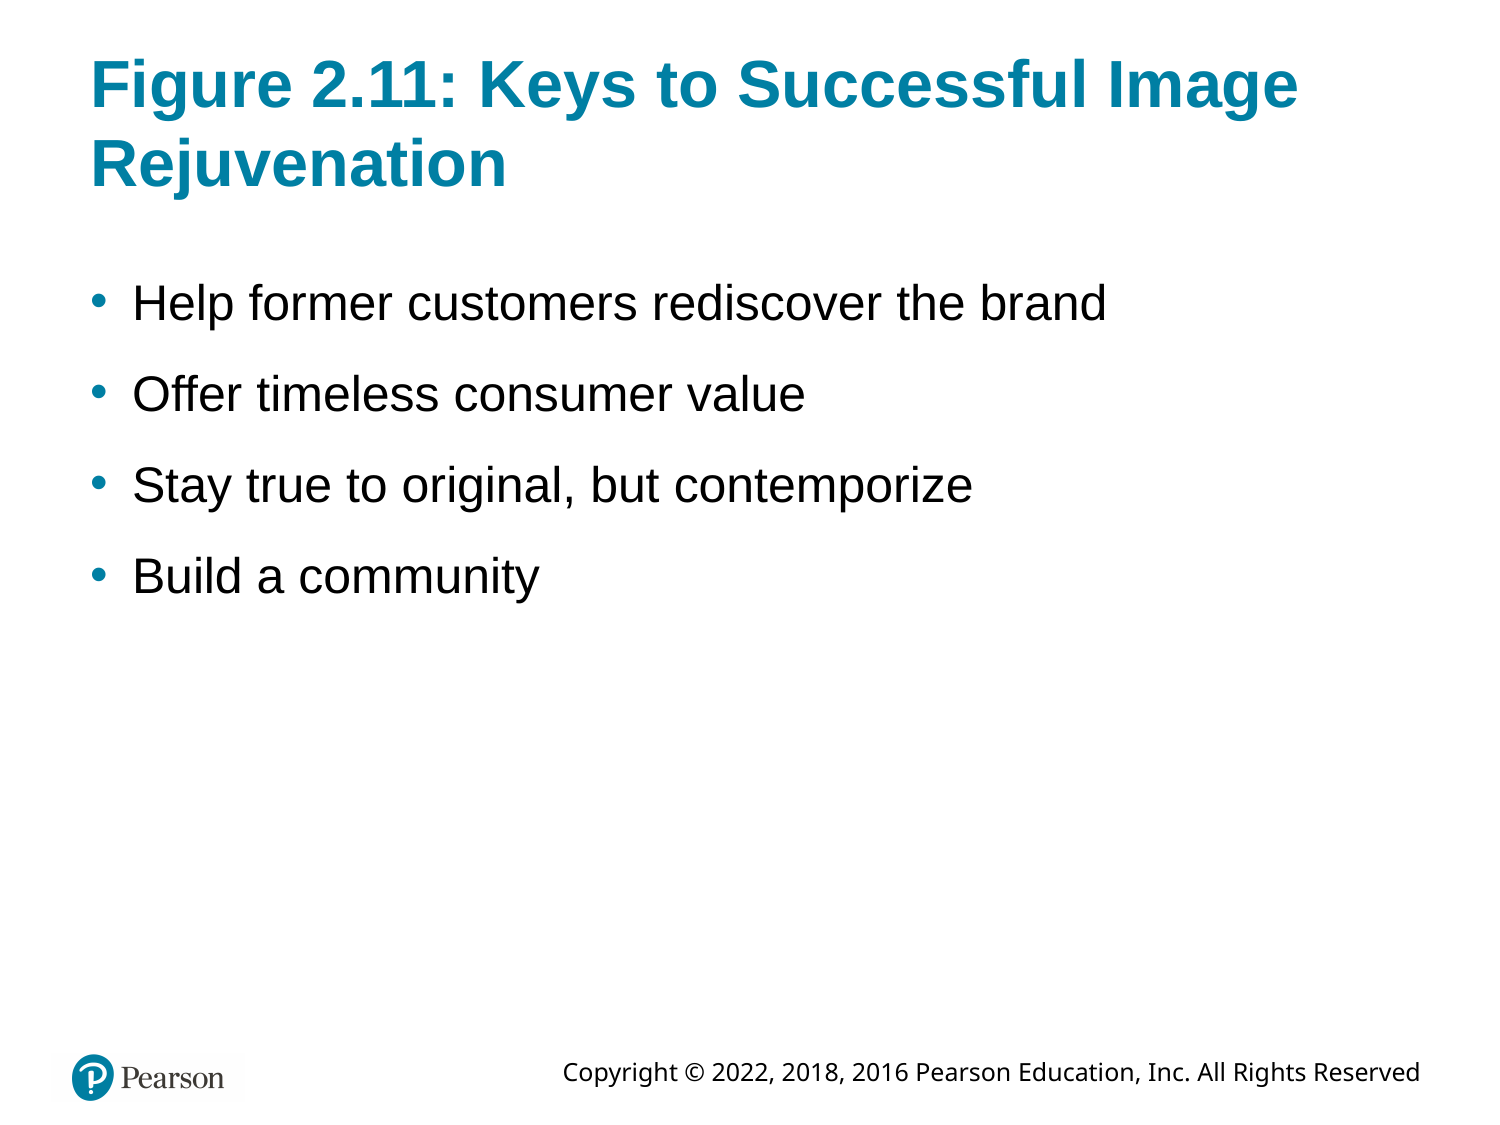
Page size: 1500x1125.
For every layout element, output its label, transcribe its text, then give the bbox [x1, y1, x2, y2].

title Figure 2.11: Keys to Successful Image Rejuvenation [75, 35, 1425, 216]
list Help former customers rediscover the brand Offer timeless consumer value Stay true to original, but contemporize Build a community [75, 255, 1426, 1021]
picture [51, 1053, 245, 1102]
